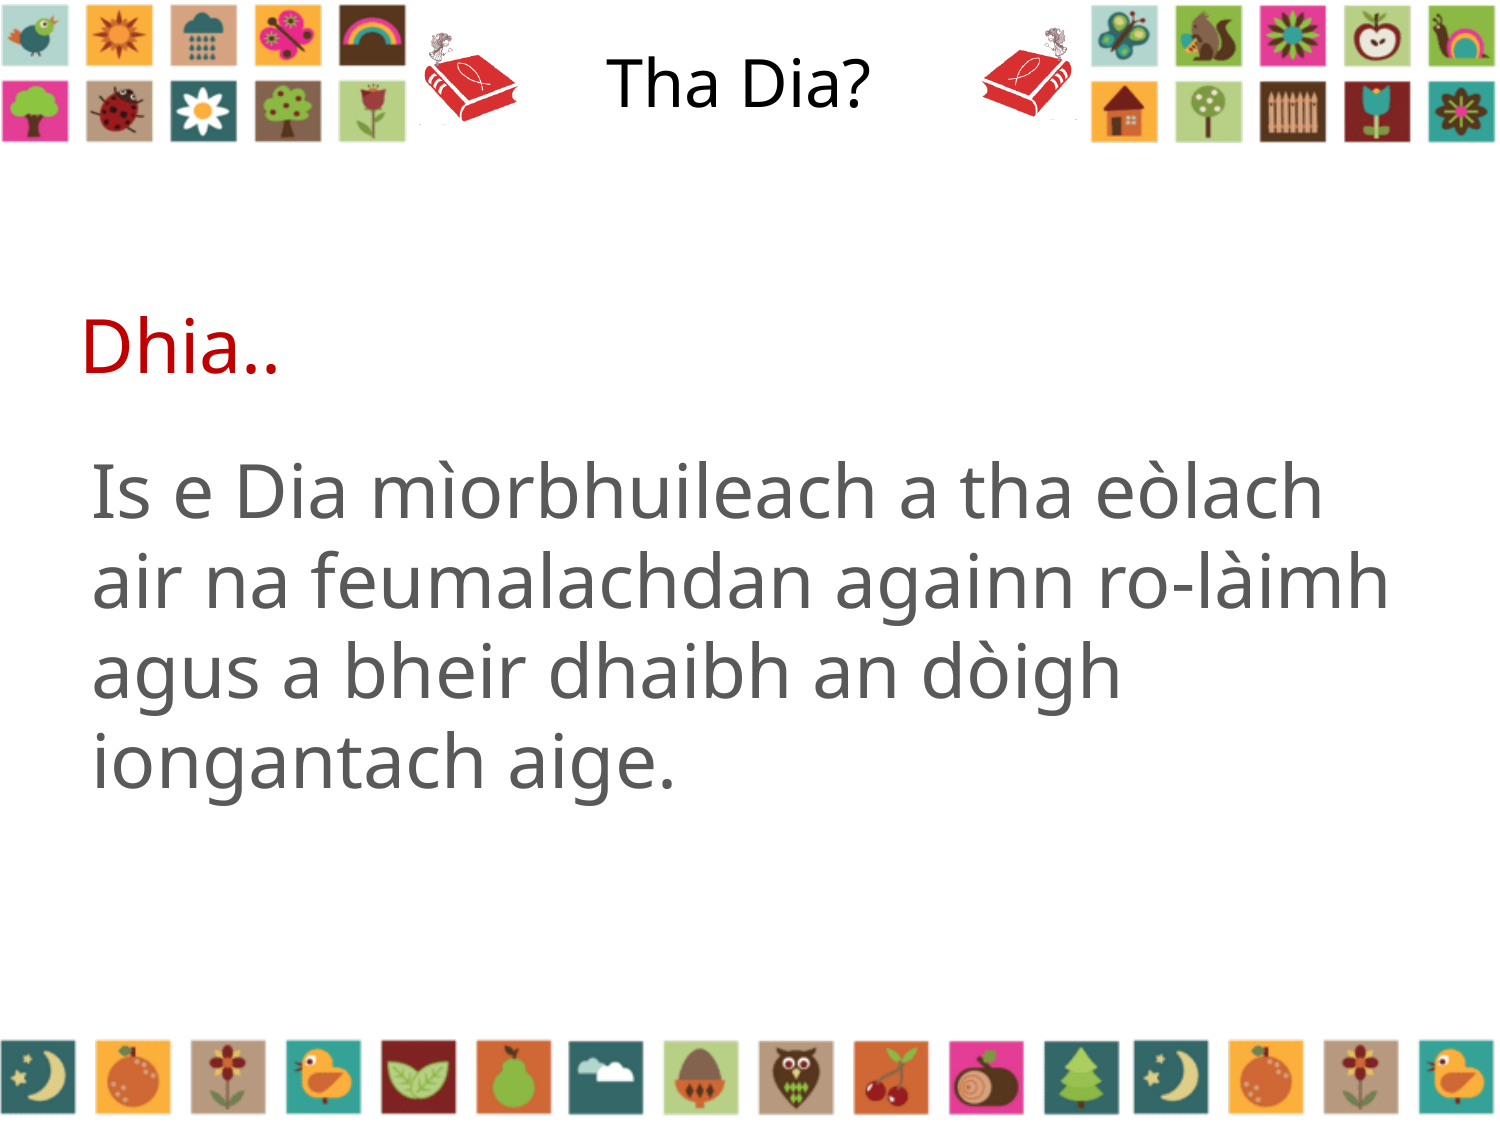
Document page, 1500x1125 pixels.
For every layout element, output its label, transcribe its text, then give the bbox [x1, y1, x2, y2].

text_box Is e Dia mìorbhuileach a tha eòlach air na feumalachdan againn ro-làimh agus a bheir dhaibh an dòigh iongantach aige. [76, 436, 1424, 902]
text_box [0, 1028, 1500, 1118]
picture [950, 3, 1500, 150]
text_box Dhia.. [64, 290, 1412, 396]
picture [0, 3, 550, 150]
text_box Tha Dia? [552, 33, 1077, 129]
